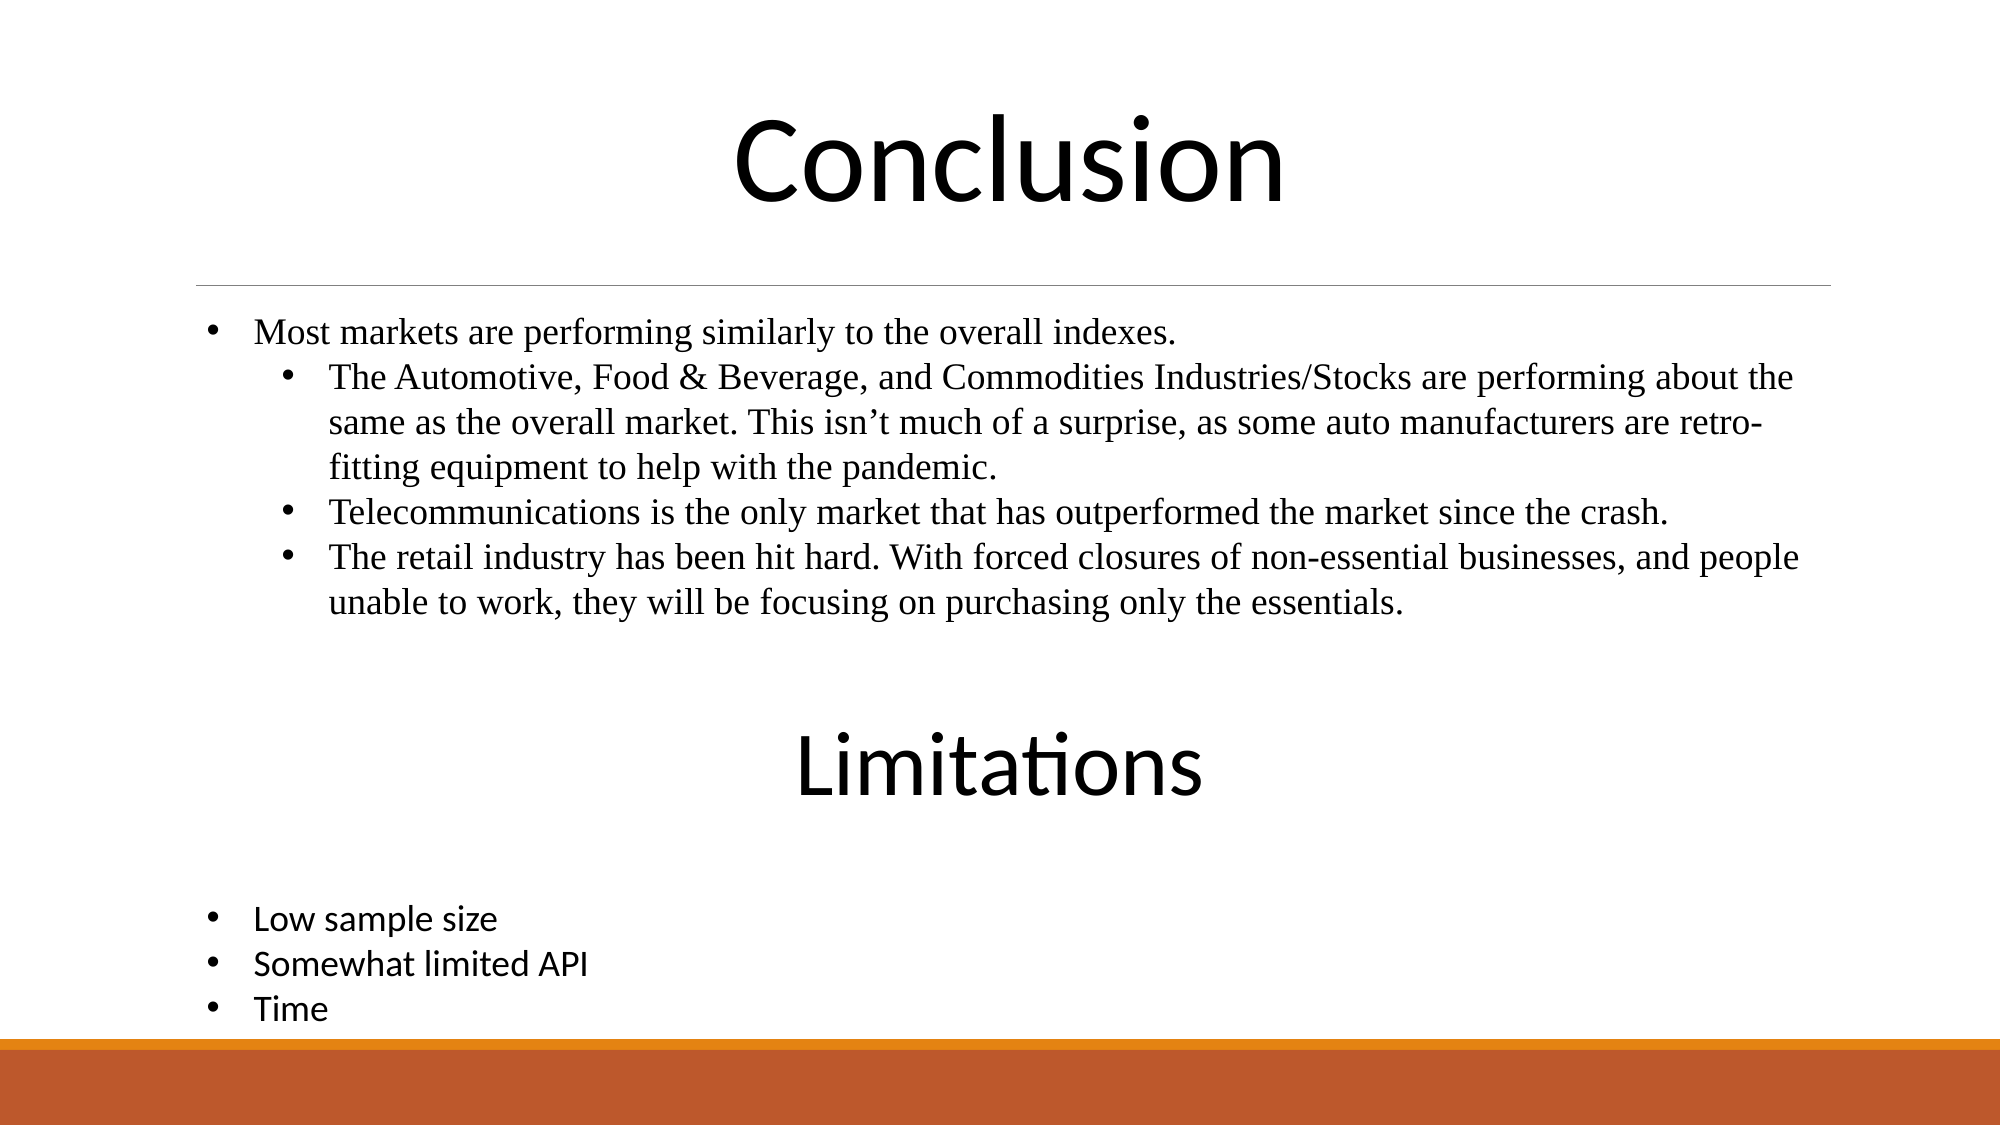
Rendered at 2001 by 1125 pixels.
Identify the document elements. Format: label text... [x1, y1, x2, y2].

text_box Low sample size Somewhat limited API Time [191, 886, 1668, 1037]
text_box Limitations [399, 696, 1601, 822]
text_box Conclusion [191, 68, 1831, 234]
text_box Most markets are performing similarly to the overall indexes. The Automotive, Food & Beverage, and Commodities Industries/Stocks are performing about the same as the overall market. This isn’t much of a surprise, as some auto manufacturers are retro-fitting equipment to help with the pandemic. Telecommunications is the only market that has outperformed the market since the crash. The retail industry has been hit hard. With forced closures of non-essential businesses, and people unable to work, they will be focusing on purchasing only the essentials. [191, 299, 1831, 629]
